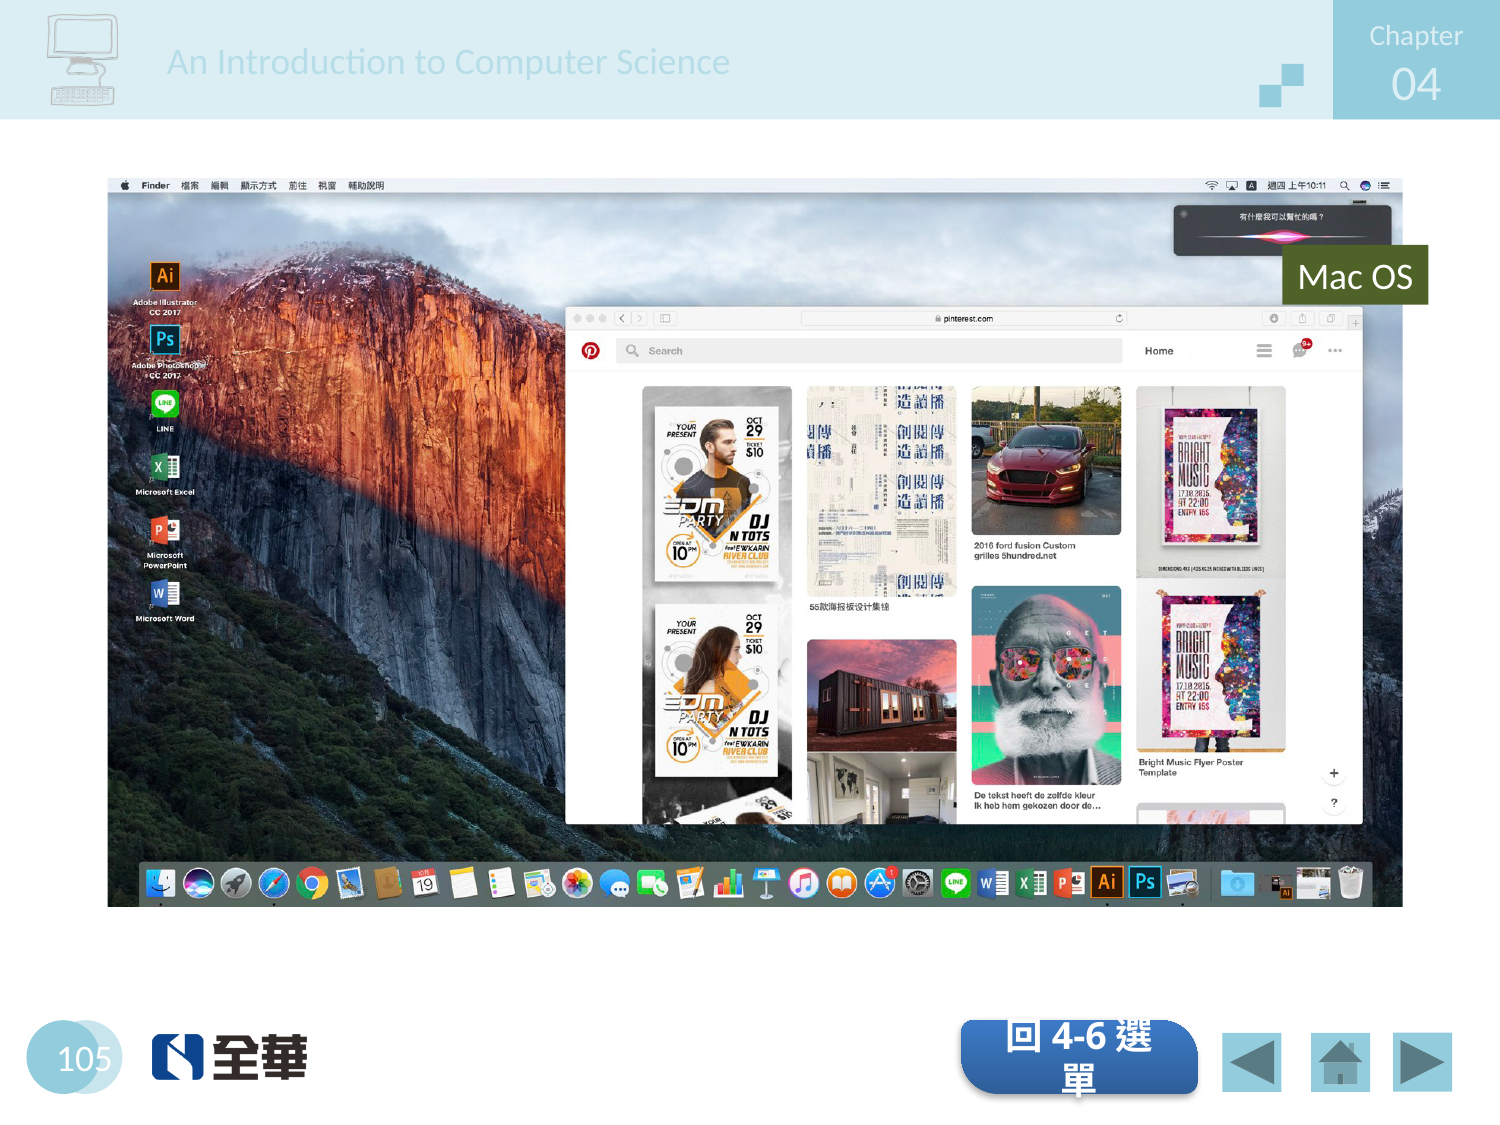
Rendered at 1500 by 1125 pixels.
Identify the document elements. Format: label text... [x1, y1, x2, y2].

picture [107, 178, 1403, 907]
picture [47, 14, 118, 106]
text_box Mac OS [1408, 244, 1429, 305]
text_box 回4-6選單 [961, 1020, 1198, 1094]
picture [152, 1034, 307, 1080]
